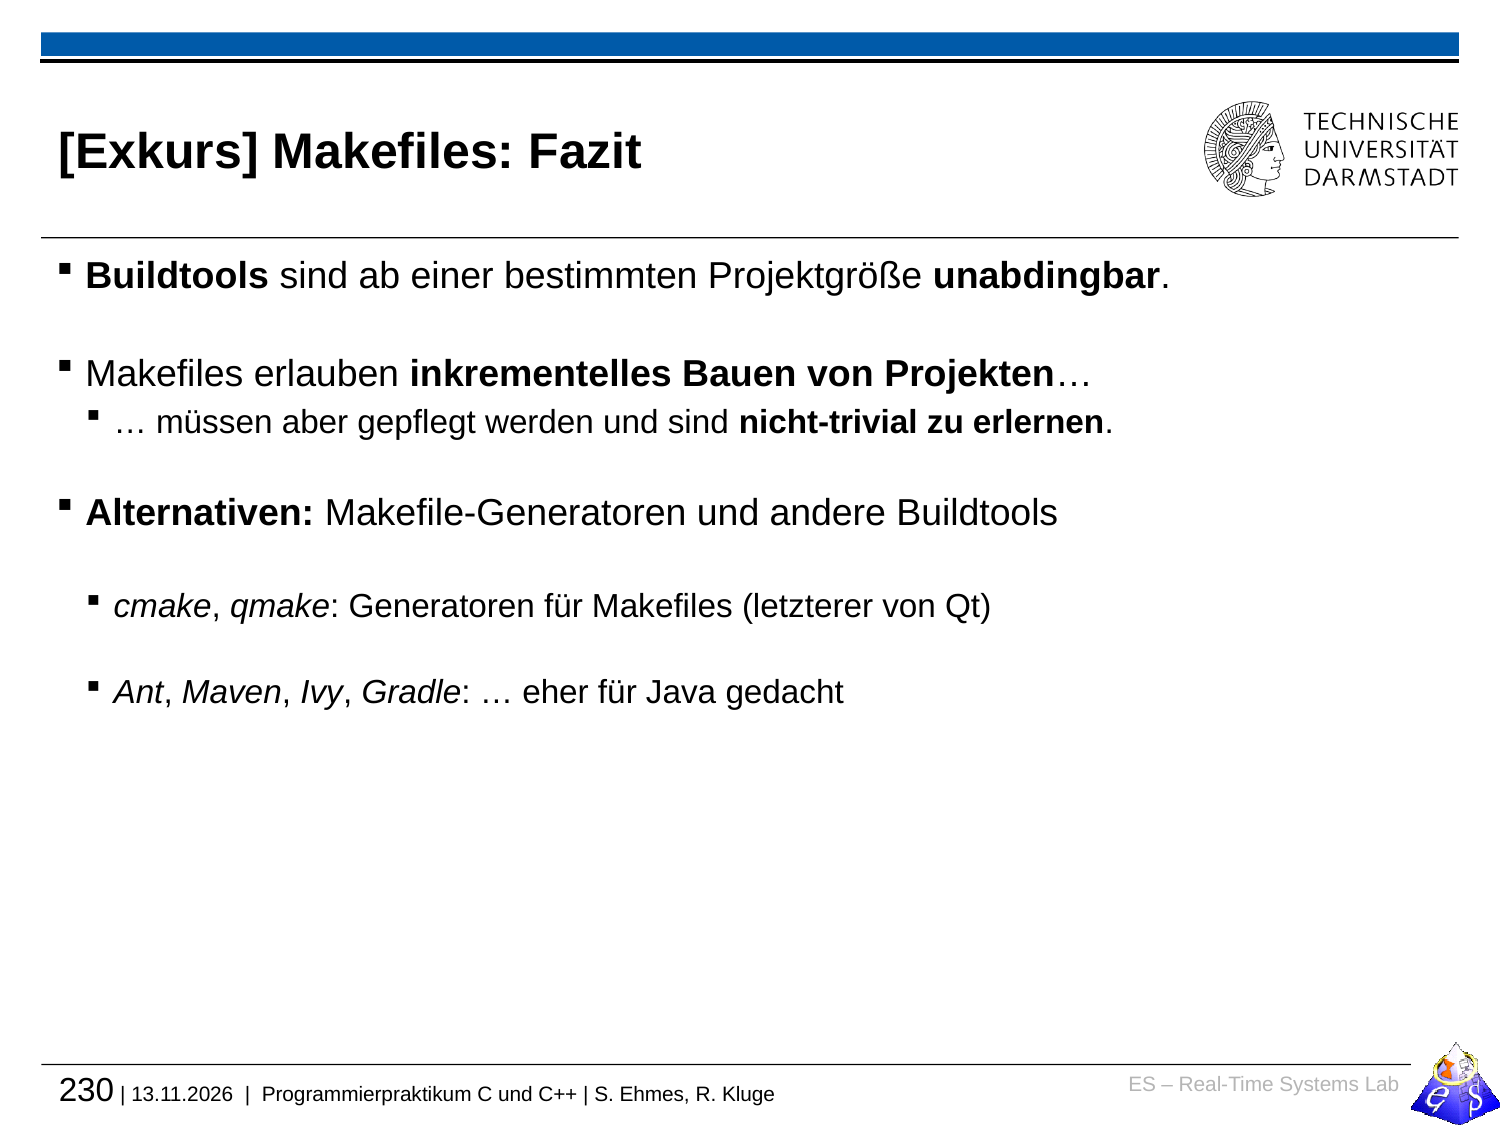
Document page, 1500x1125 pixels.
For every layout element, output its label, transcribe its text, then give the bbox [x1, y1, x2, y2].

title [Exkurs] Makefiles: Fazit [58, 80, 1187, 218]
picture [1187, 84, 1483, 214]
picture [1411, 1041, 1500, 1125]
list Buildtools sind ab einer bestimmten Projektgröße unabdingbar. Makefiles erlauben inkrementelles Bauen von Projekten… … müssen aber gepflegt werden und sind nicht-trivial zu erlernen. Alternativen: Makefile-Generatoren und andere Buildtools cmake, qmake: Generatoren für Makefiles (letzterer von Qt) Ant, Maven, Ivy, Gradle: … eher für Java gedacht [41, 243, 1459, 1059]
